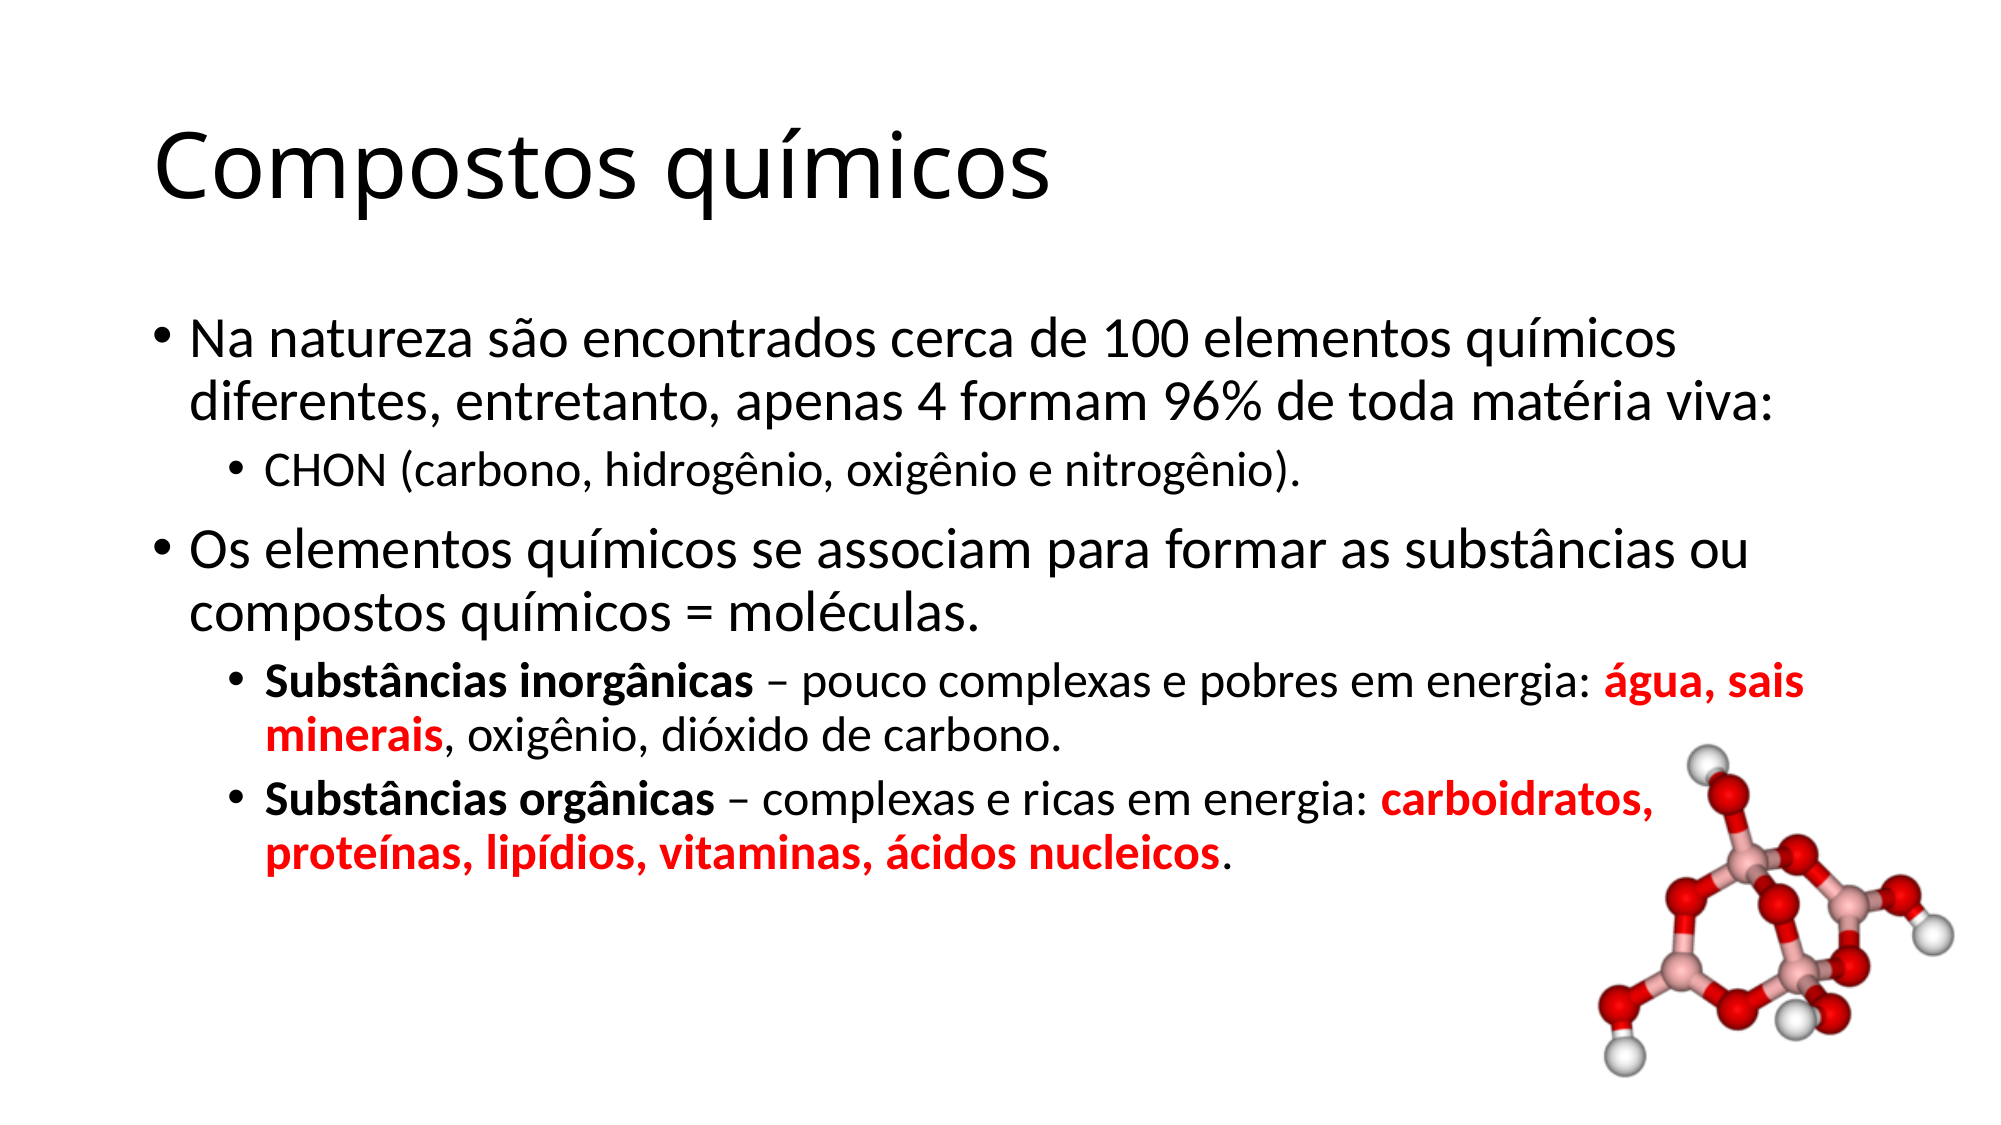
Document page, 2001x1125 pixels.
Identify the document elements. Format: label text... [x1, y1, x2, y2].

list Na natureza são encontrados cerca de 100 elementos químicos diferentes, entretanto, apenas 4 formam 96% de toda matéria viva: CHON (carbono, hidrogênio, oxigênio e nitrogênio). Os elementos químicos se associam para formar as substâncias ou compostos químicos = moléculas. Substâncias inorgânicas – pouco complexas e pobres em energia: água, sais minerais, oxigênio, dióxido de carbono. Substâncias orgânicas – complexas e ricas em energia: carboidratos, proteínas, lipídios, vitaminas, ácidos nucleicos. [137, 299, 1863, 1014]
picture [1580, 727, 1972, 1095]
title Compostos químicos [137, 59, 1863, 278]
